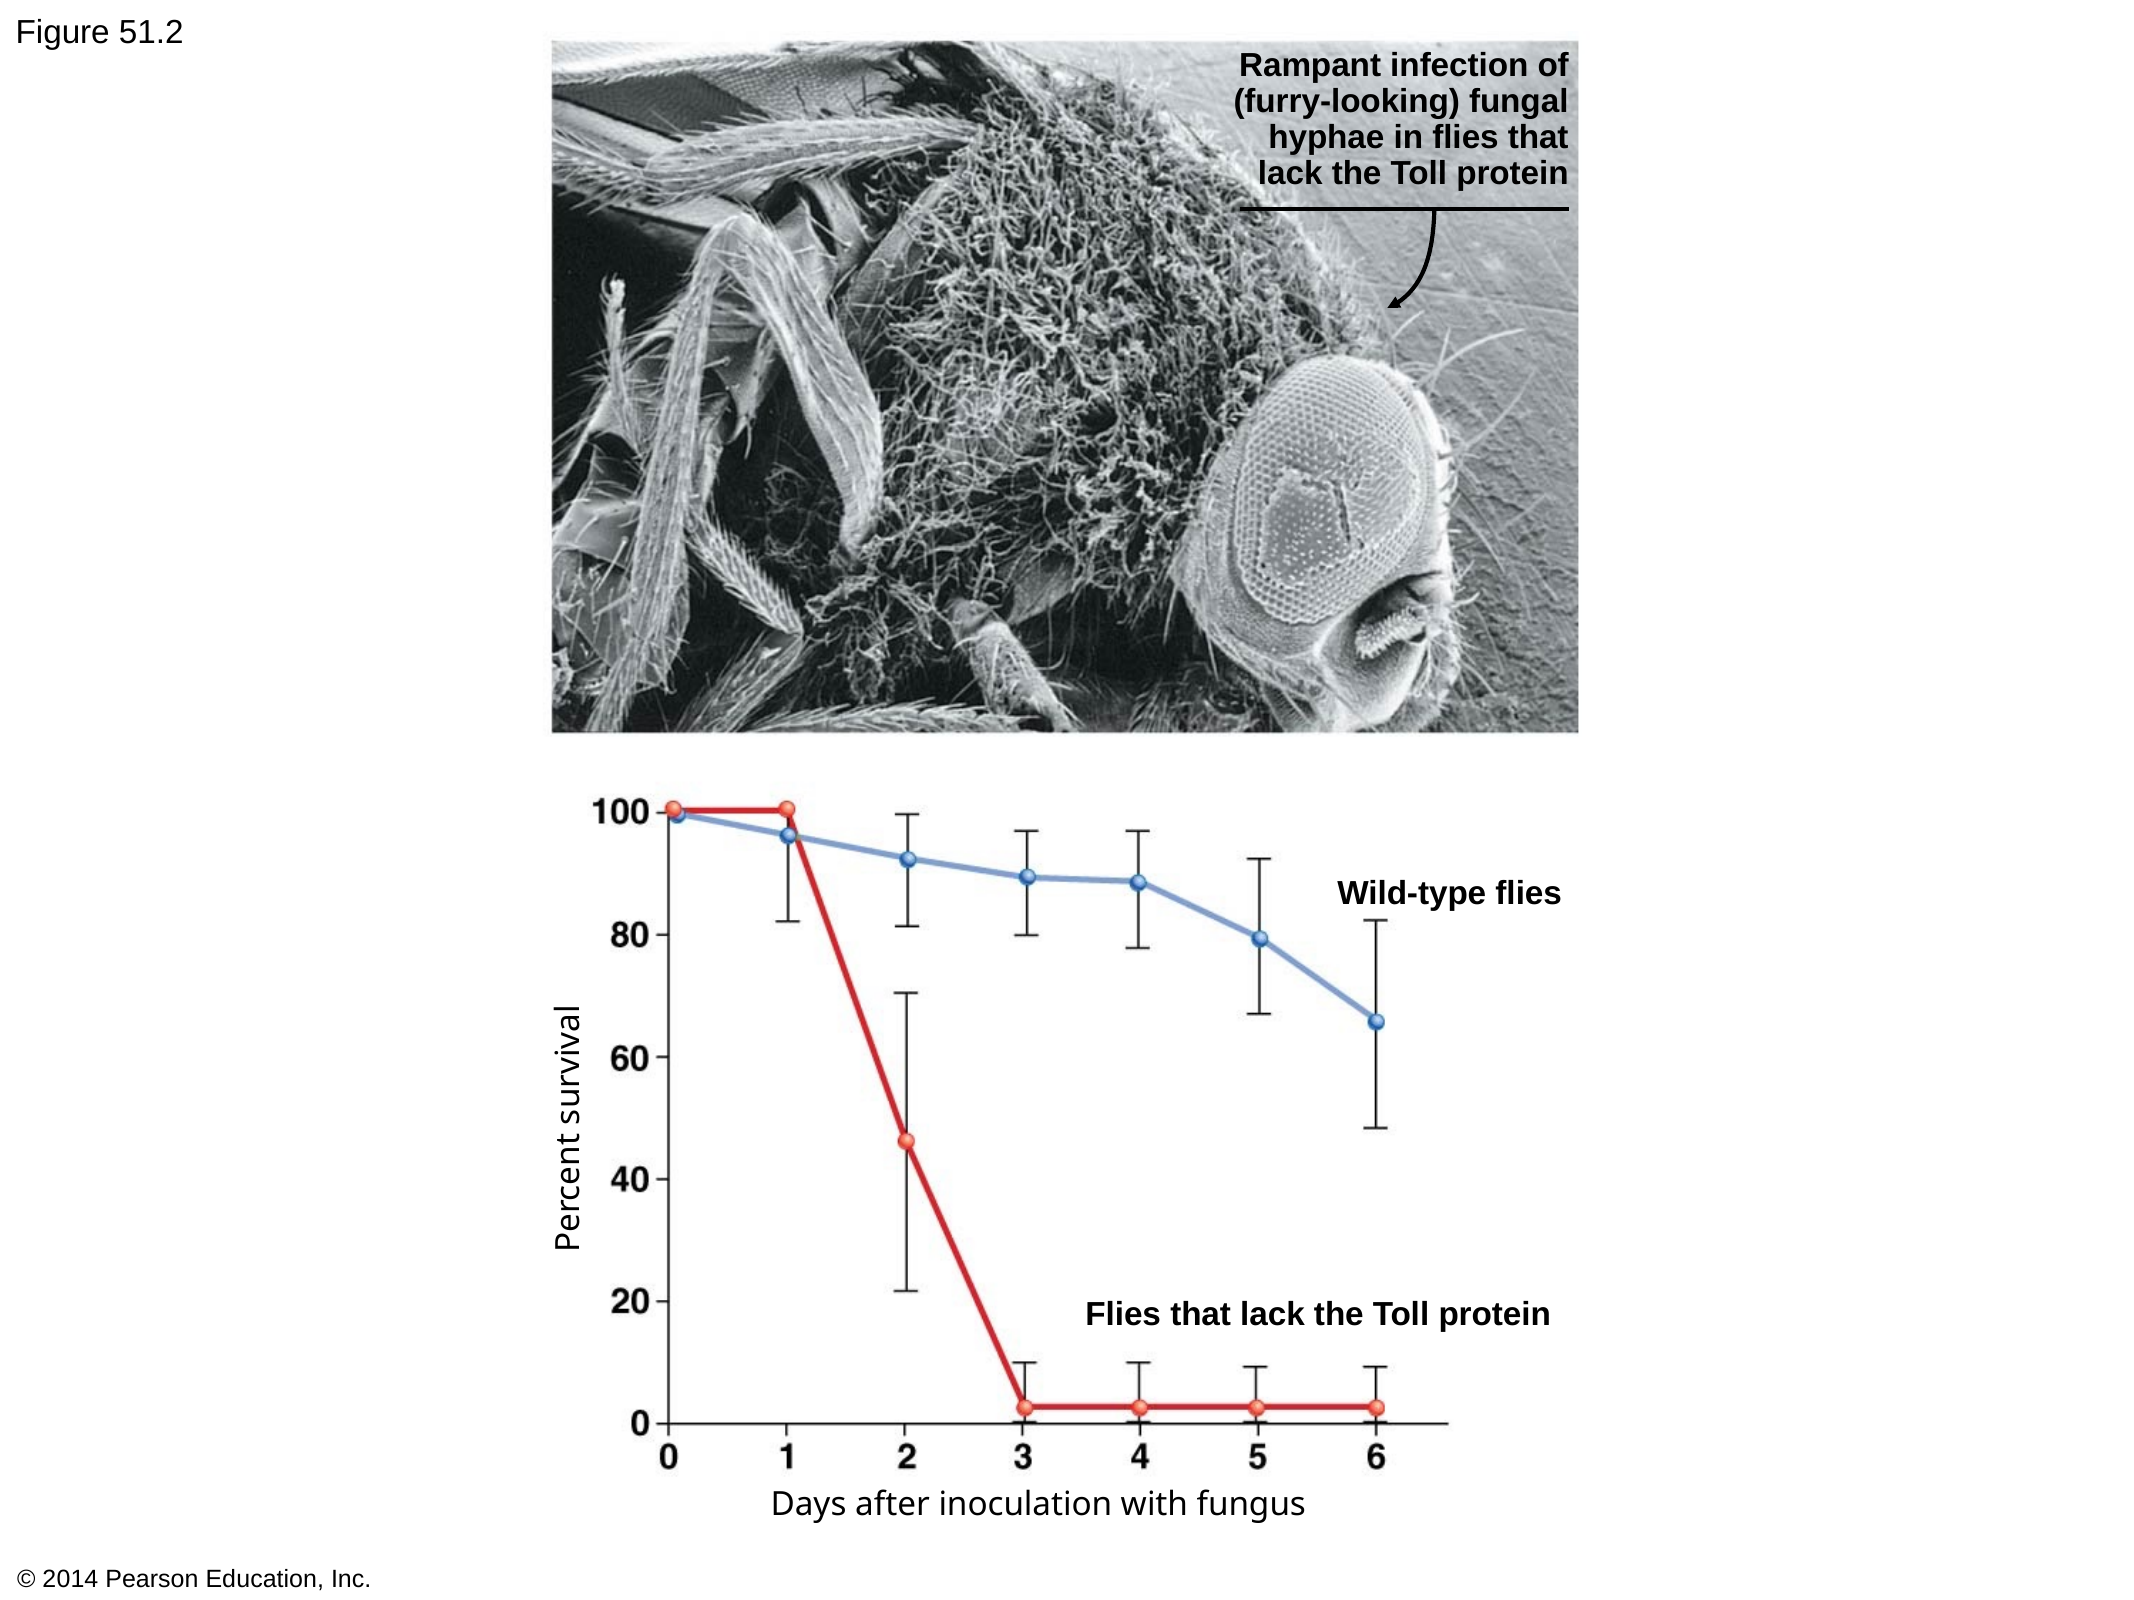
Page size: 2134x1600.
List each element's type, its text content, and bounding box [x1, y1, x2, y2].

picture [542, 31, 1591, 1528]
title Figure 51.2 [4, 0, 1409, 72]
